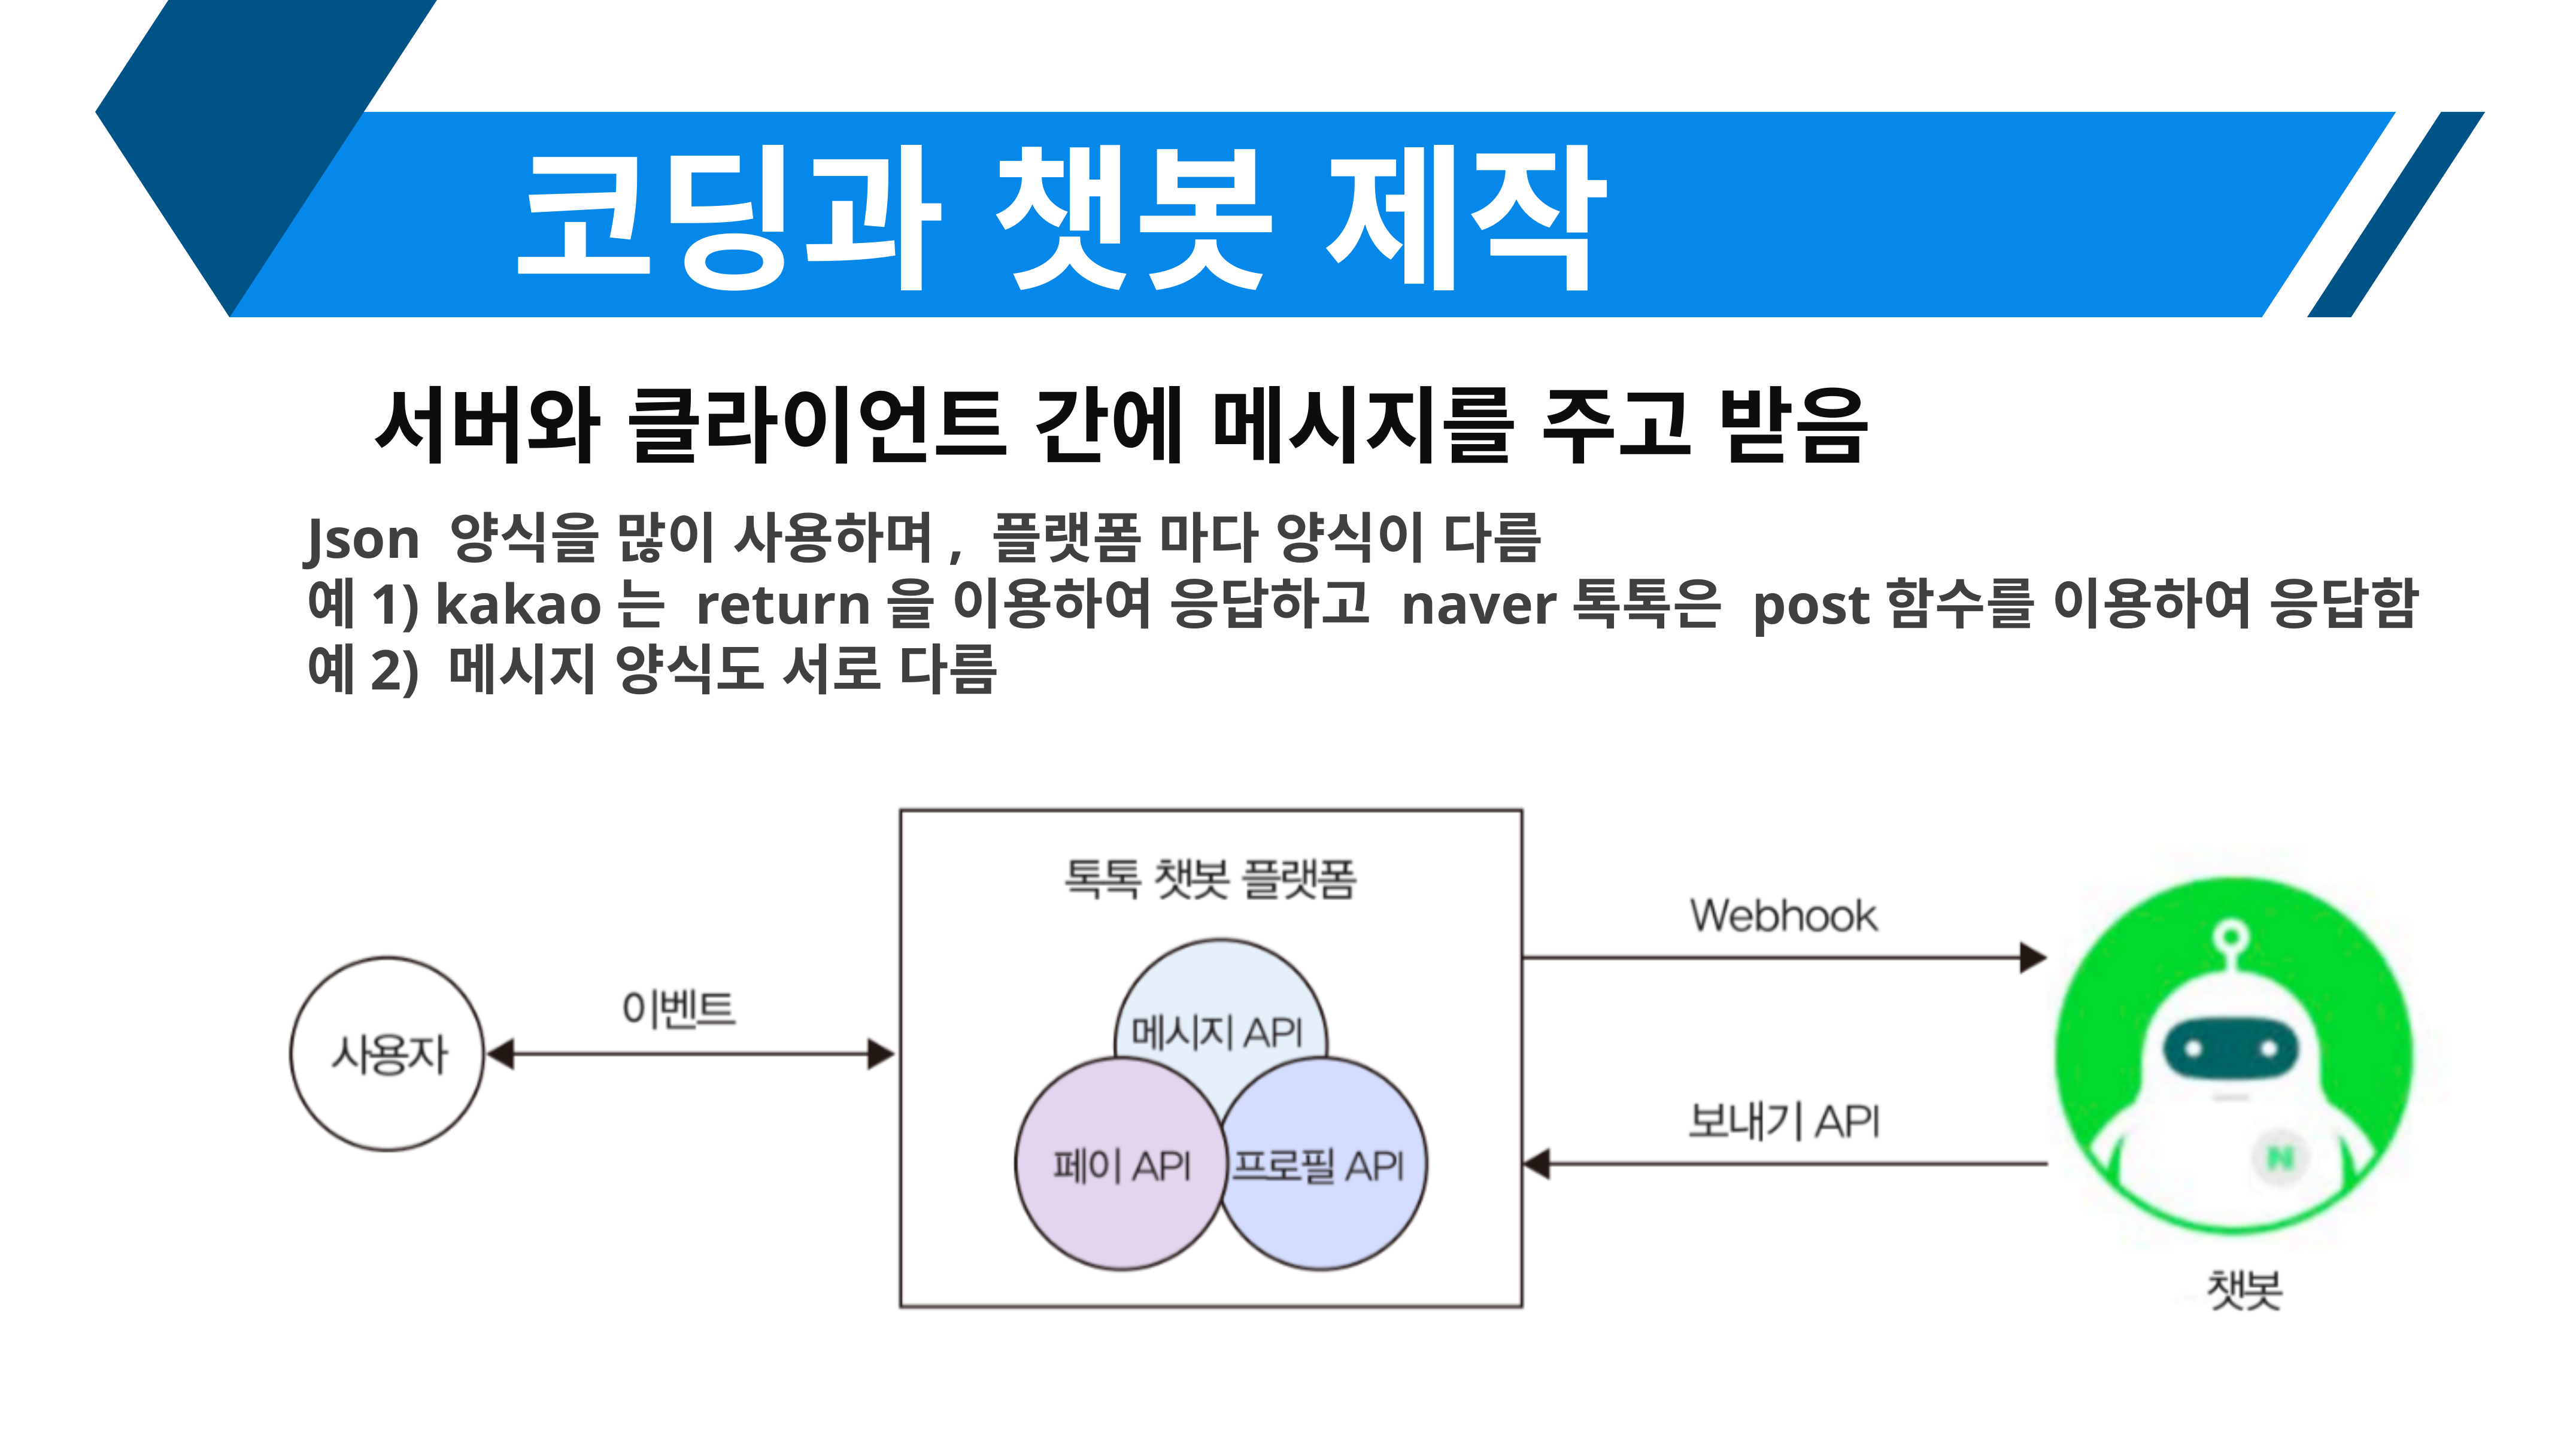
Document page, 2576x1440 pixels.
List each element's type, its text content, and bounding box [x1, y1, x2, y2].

text_box [230, 111, 2396, 318]
text_box [95, 0, 437, 318]
picture [202, 772, 2471, 1348]
text_box 서버와 클라이언트 간에 메시지를 주고 받음 [372, 372, 1871, 473]
text_box [2307, 111, 2486, 318]
text_box Json 양식을 많이 사용하며, 플랫폼 마다 양식이 다름 예1) kakao는 return을 이용하여 응답하고 naver톡톡은 post함수를 이용하여 응답함 예2) 메시지 양식도 서로 다름 [307, 503, 2422, 701]
text_box 코딩과 챗봇 제작 [512, 119, 1612, 308]
